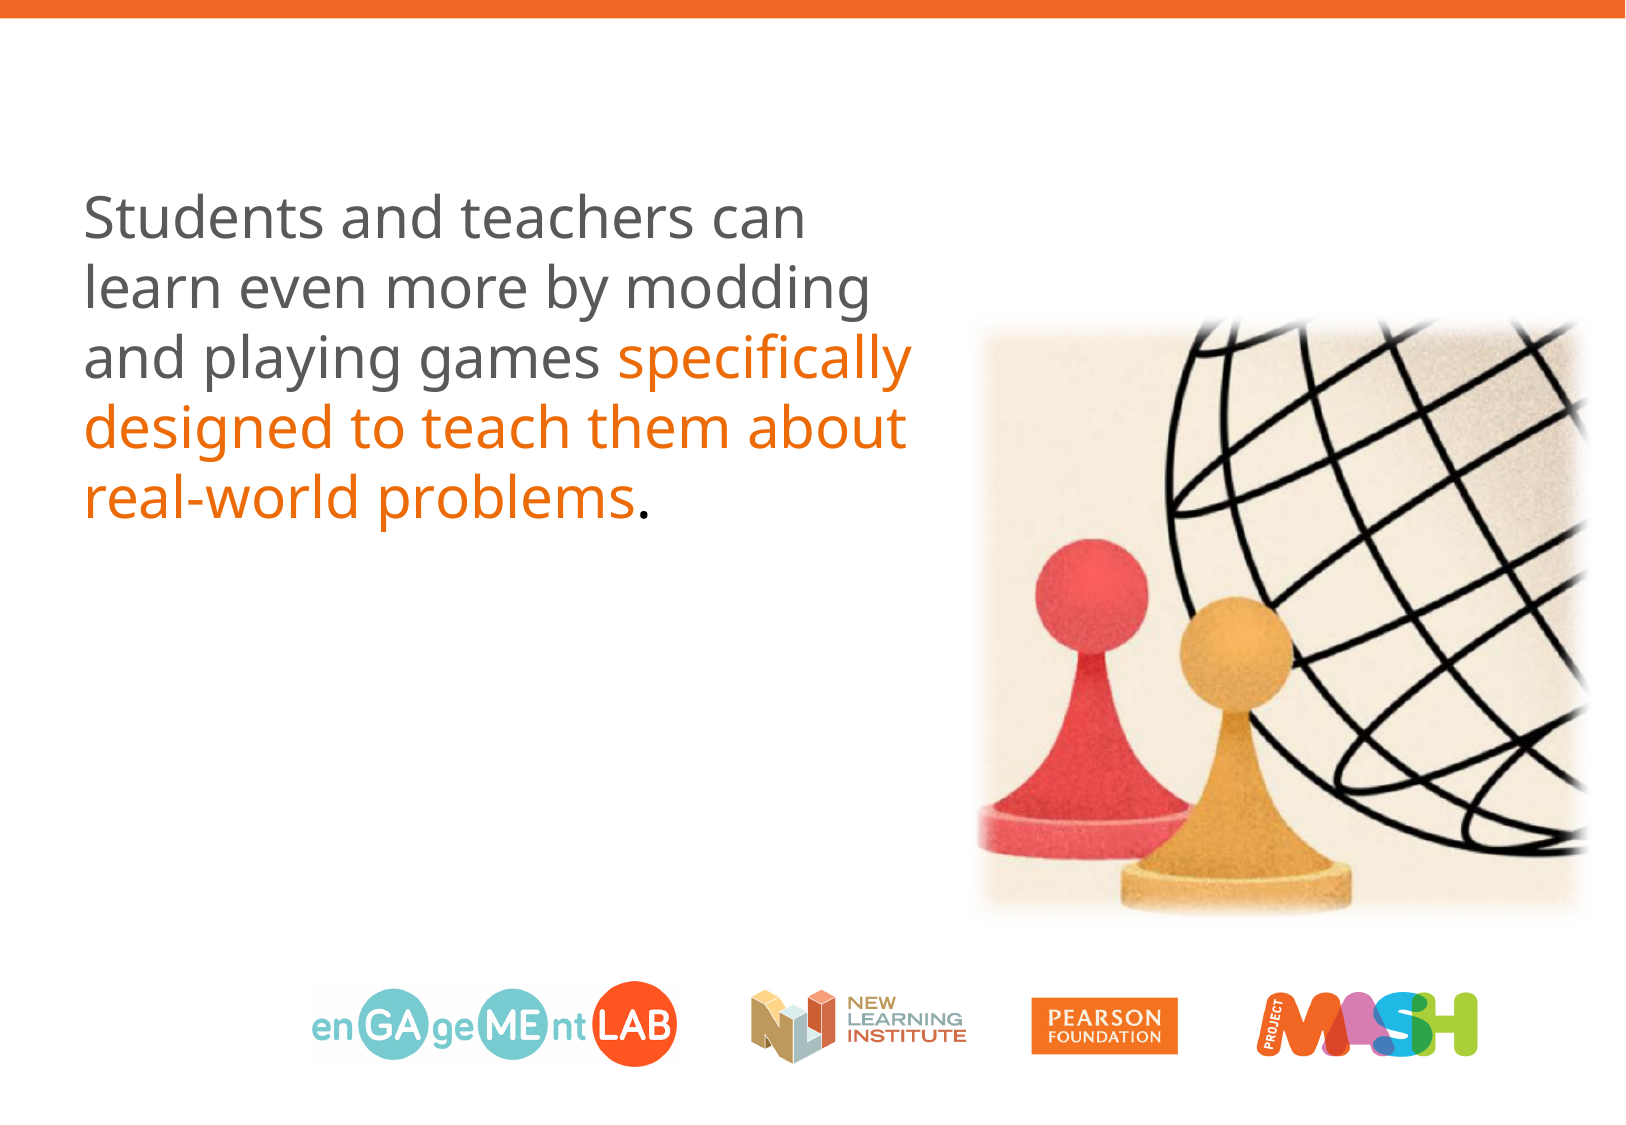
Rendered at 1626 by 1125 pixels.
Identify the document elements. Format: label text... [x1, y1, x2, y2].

picture [0, 0, 1626, 1125]
text_box Students and teachers can learn even more by modding and playing games specifically designed to teach them about real-world problems. [68, 172, 969, 538]
